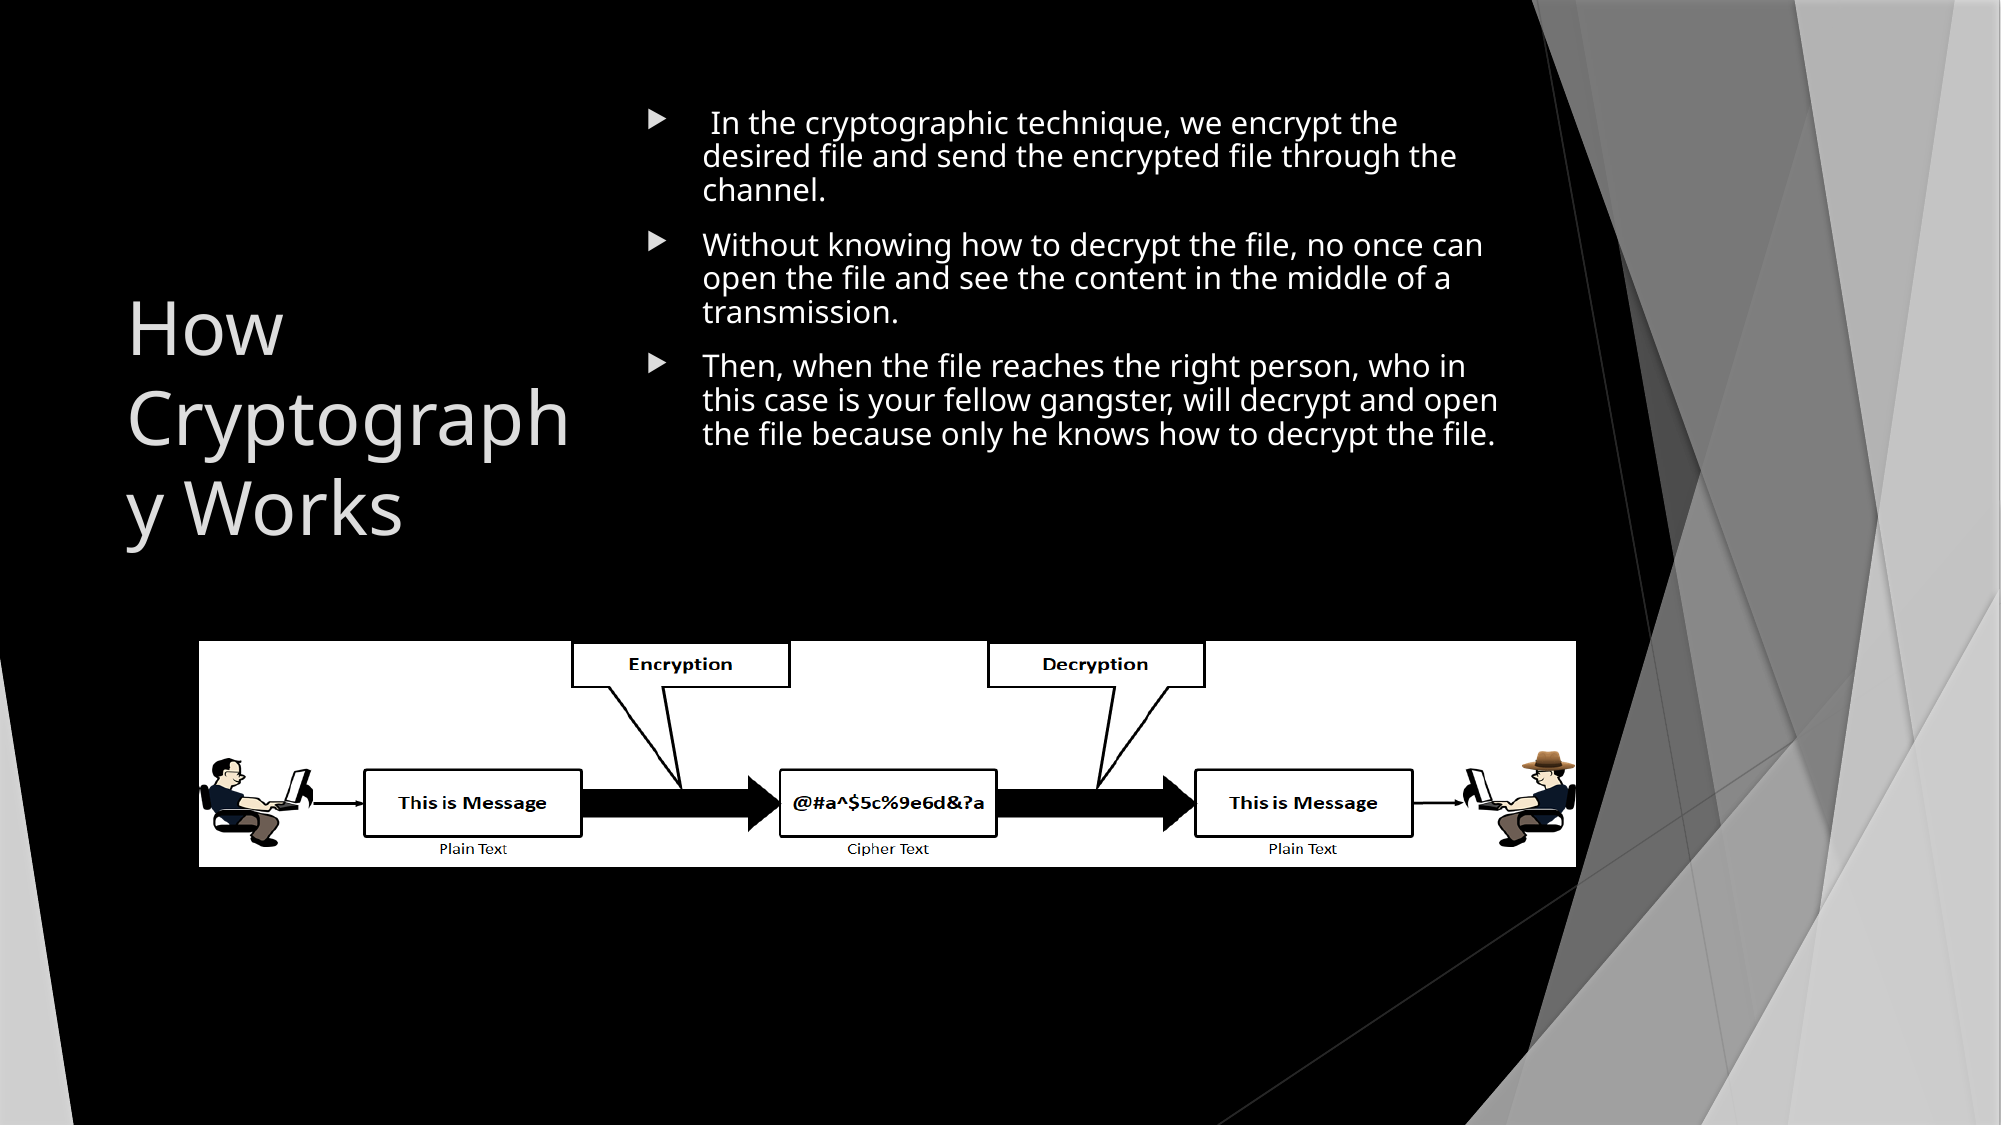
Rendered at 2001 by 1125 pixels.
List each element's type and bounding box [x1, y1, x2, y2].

picture [199, 640, 1576, 868]
text_box [0, 0, 2000, 1125]
